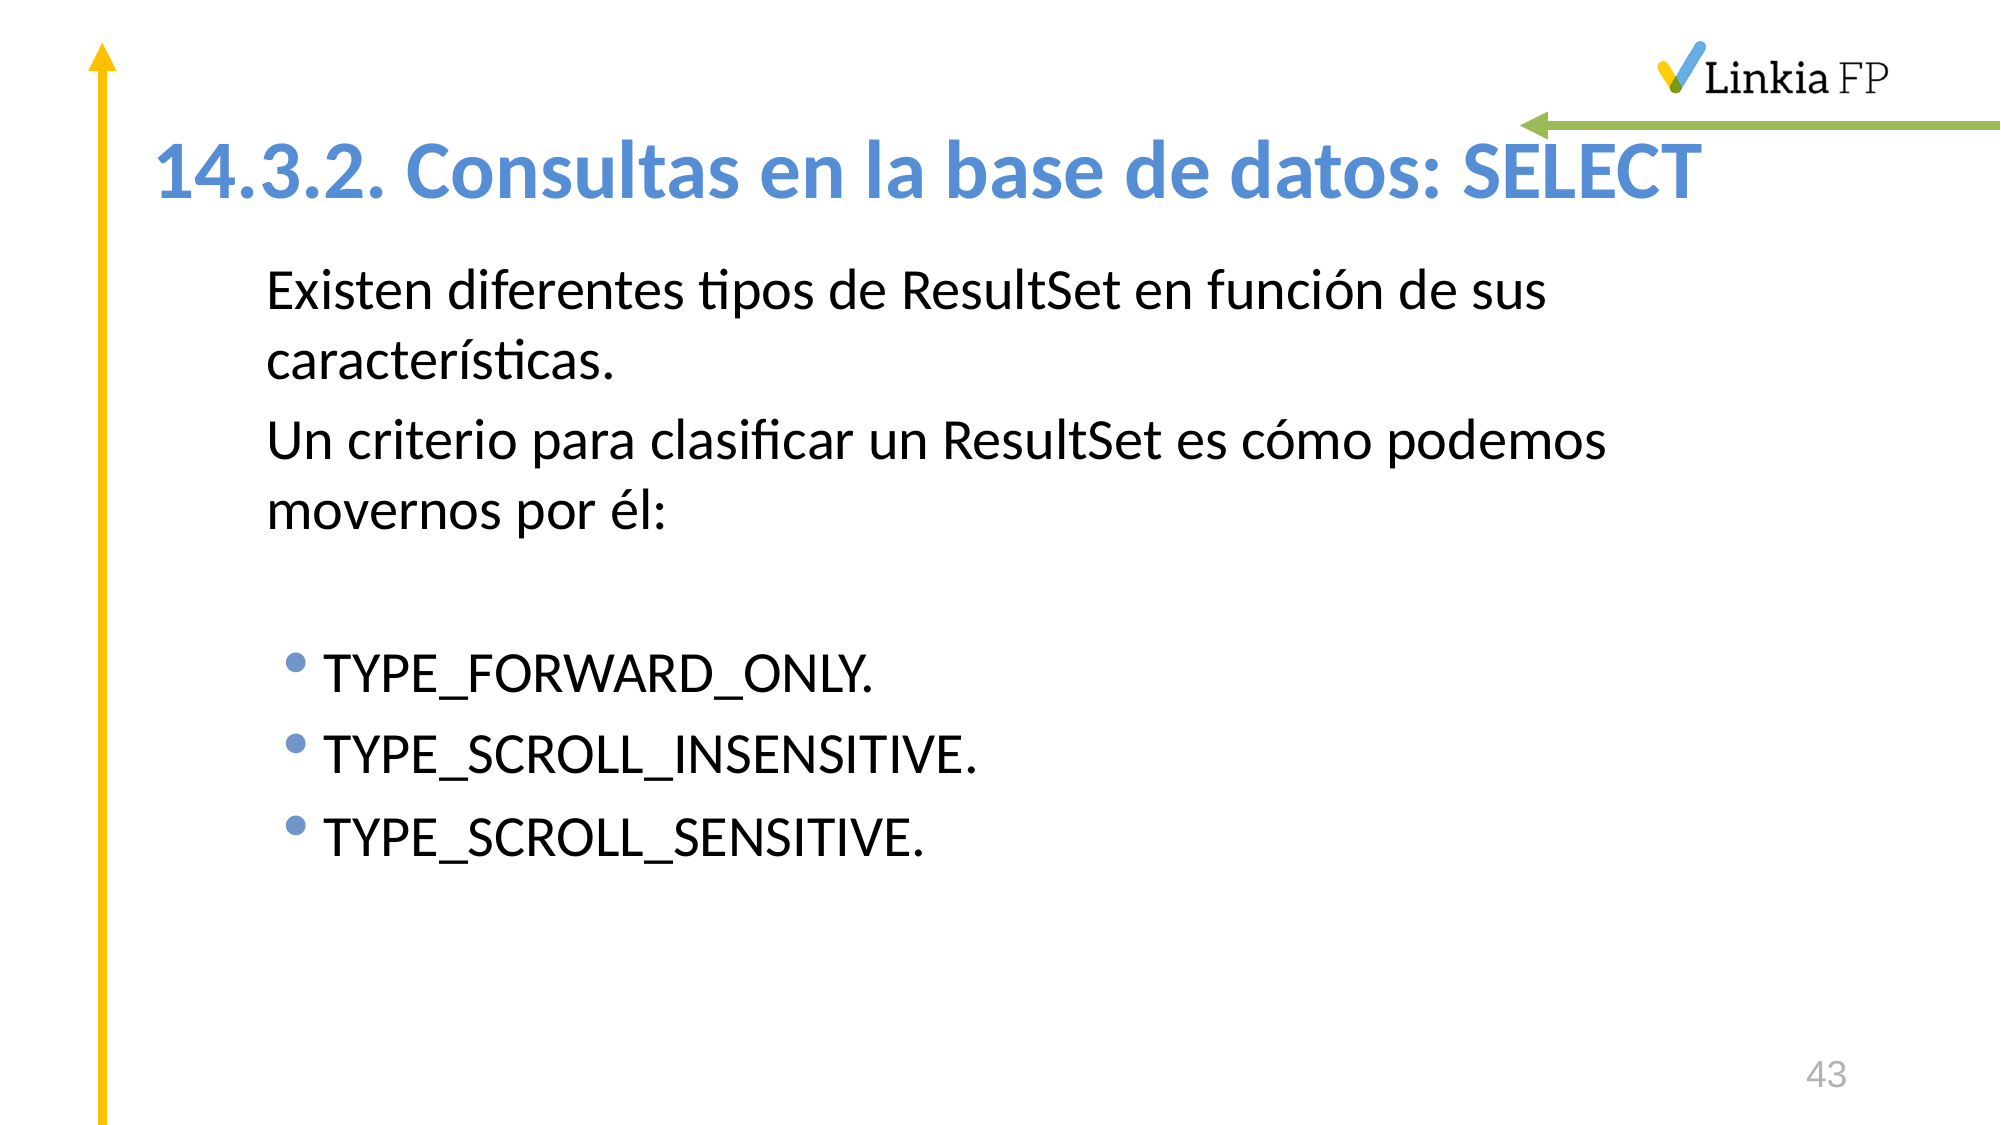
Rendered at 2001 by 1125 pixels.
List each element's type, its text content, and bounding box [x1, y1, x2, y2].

picture [1649, 39, 1900, 66]
text_box Existen diferentes tipos de ResultSet en función de sus características. Un criterio para clasificar un ResultSet es cómo podemos movernos por él: TYPE_FORWARD_ONLY. TYPE_SCROLL_INSENSITIVE. TYPE_SCROLL_SENSITIVE. [161, 243, 1898, 876]
title 14.3.2. Consultas en la base de datos: SELECT [137, 66, 1946, 266]
slide_number 43 [1412, 1042, 1863, 1103]
